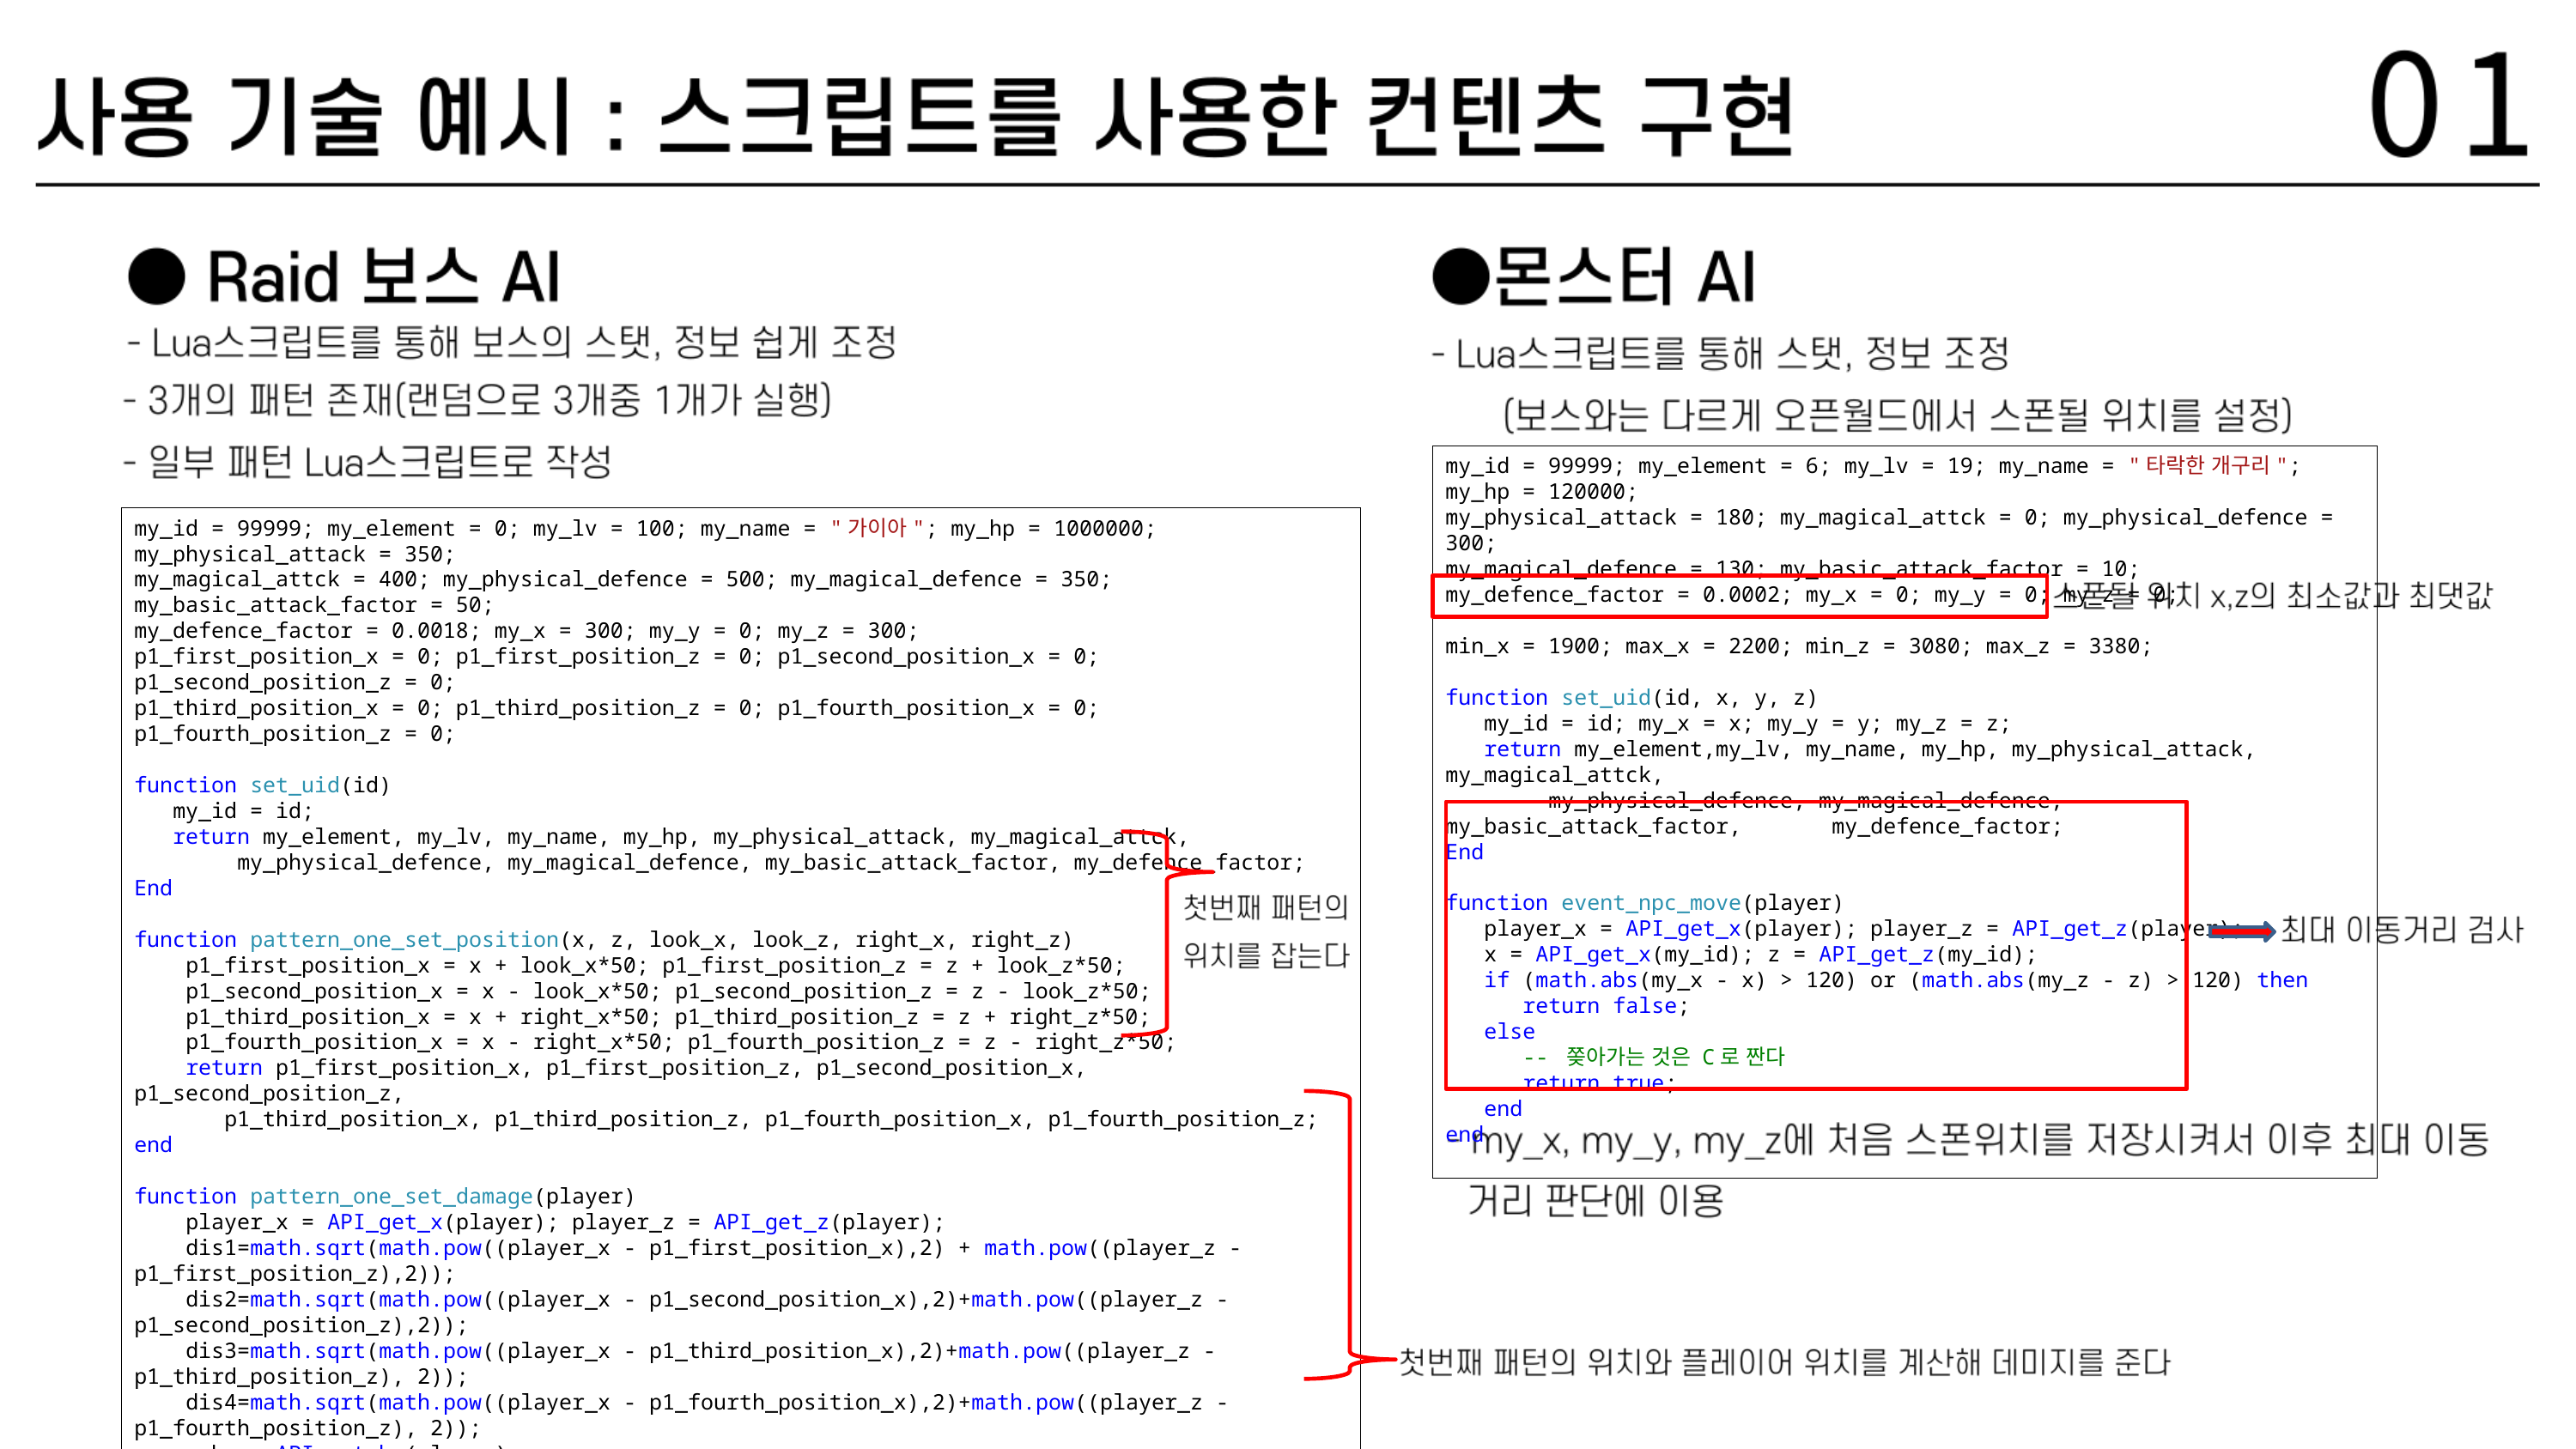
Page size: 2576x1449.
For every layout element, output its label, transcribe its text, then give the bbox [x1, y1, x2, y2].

text_box [2208, 920, 2271, 943]
picture [1394, 1338, 2187, 1391]
picture [1420, 221, 2311, 458]
text_box my_id = 99999; my_element = 0; my_lv = 100; my_name = "가이아"; my_hp = 1000000; my_physical_attack = 350; my_magical_attck = 400; my_physical_defence = 500; my_magical_defence = 350; my_basic_attack_factor = 50; my_defence_factor = 0.0018; my_x = 300; my_y = 0; my_z = 300; p1_first_position_x = 0; p1_first_position_z = 0; p1_second_position_x = 0; p1_second_position_z = 0; p1_third_position_x = 0; p1_third_position_z = 0; p1_fourth_position_x = 0; p1_fourth_position_z = 0; function set_uid(id) my_id = id; return my_element, my_lv, my_name, my_hp, my_physical_attack, my_magical_attck, my_physical_defence, my_magical_defence, my_basic_attack_factor, my_defence_factor; End function pattern_one_set_position(x, z, look_x, look_z, right_x, right_z) p1_first_position_x = x + look_x*50; p1_first_position_z = z + look_z*50; p1_second_position_x = x - look_x*50; p1_second_position_z = z - look_z*50; p1_third_position_x = x + right_x*50; p1_third_position_z = z + right_z*50; p1_fourth_position_x = x - right_x*50; p1_fourth_position_z = z - right_z*50; return p1_first_position_x, p1_first_position_z, p1_second_position_x, p1_second_position_z, p1_third_position_x, p1_third_position_z, p1_fourth_position_x, p1_fourth_position_z; end function pattern_one_set_damage(player) player_x = API_get_x(player); player_z = API_get_z(player); dis1=math.sqrt(math.pow((player_x - p1_first_position_x),2) + math.pow((player_z - p1_first_position_z),2)); dis2=math.sqrt(math.pow((player_x - p1_second_position_x),2)+math.pow((player_z - p1_second_position_z),2)); dis3=math.sqrt(math.pow((player_x - p1_third_position_x),2)+math.pow((player_z - p1_third_position_z), 2)); dis4=math.sqrt(math.pow((player_x - p1_fourth_position_x),2)+math.pow((player_z - p1_fourth_position_z), 2)); p_hp = API_get_hp(player); if((dis1 < 20) or (dis2 < 20) or (dis3 < 20) or (dis4 < 20)) then return p_hp - 2000; else return p_hp; end end [121, 507, 1361, 1449]
picture [2304, 0, 2576, 223]
picture [2046, 572, 2508, 626]
picture [117, 221, 914, 506]
picture [19, 44, 1833, 217]
picture [1430, 1108, 2507, 1235]
text_box my_id = 99999; my_element = 6; my_lv = 19; my_name = "타락한 개구리"; my_hp = 120000; my_physical_attack = 180; my_magical_attck = 0; my_physical_defence = 300; my_magical_defence = 130; my_basic_attack_factor = 10; my_defence_factor = 0.0002; my_x = 0; my_y = 0; my_z = 0; min_x = 1900; max_x = 2200; min_z = 3080; max_z = 3380; function set_uid(id, x, y, z) my_id = id; my_x = x; my_y = y; my_z = z; return my_element,my_lv, my_name, my_hp, my_physical_attack, my_magical_attck, my_physical_defence, my_magical_defence, my_basic_attack_factor, my_defence_factor; End function event_npc_move(player) player_x = API_get_x(player); player_z = API_get_z(player); x = API_get_x(my_id); z = API_get_z(my_id); if (math.abs(my_x - x) > 120) or (math.abs(my_z - z) > 120) then return false; else -- 쫒아가는 것은 C로 짠다 return true; end end [1432, 446, 2378, 575]
text_box [1121, 830, 1214, 1036]
text_box [1432, 575, 2042, 617]
picture [1177, 885, 1364, 982]
text_box [1303, 1090, 1389, 1380]
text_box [35, 177, 2541, 192]
text_box my_id = 99999; my_element = 6; my_lv = 19; my_name = "타락한 개구리"; my_hp = 120000; my_physical_attack = 180; my_magical_attck = 0; my_physical_defence = 300; my_magical_defence = 130; my_basic_attack_factor = 10; my_defence_factor = 0.0002; my_x = 0; my_y = 0; my_z = 0; min_x = 1900; max_x = 2200; min_z = 3080; max_z = 3380; function set_uid(id, x, y, z) my_id = id; my_x = x; my_y = y; my_z = z; return my_element,my_lv, my_name, my_hp, my_physical_attack, my_magical_attck, my_physical_defence, my_magical_defence, my_basic_attack_factor, my_defence_factor; End function event_npc_move(player) player_x = API_get_x(player); player_z = API_get_z(player); x = API_get_x(my_id); z = API_get_z(my_id); if (math.abs(my_x - x) > 120) or (math.abs(my_z - z) > 120) then return false; else -- 쫒아가는 것은 C로 짠다 return true; end end [1432, 617, 2378, 1107]
picture [2275, 906, 2541, 958]
text_box [1446, 801, 2187, 1089]
